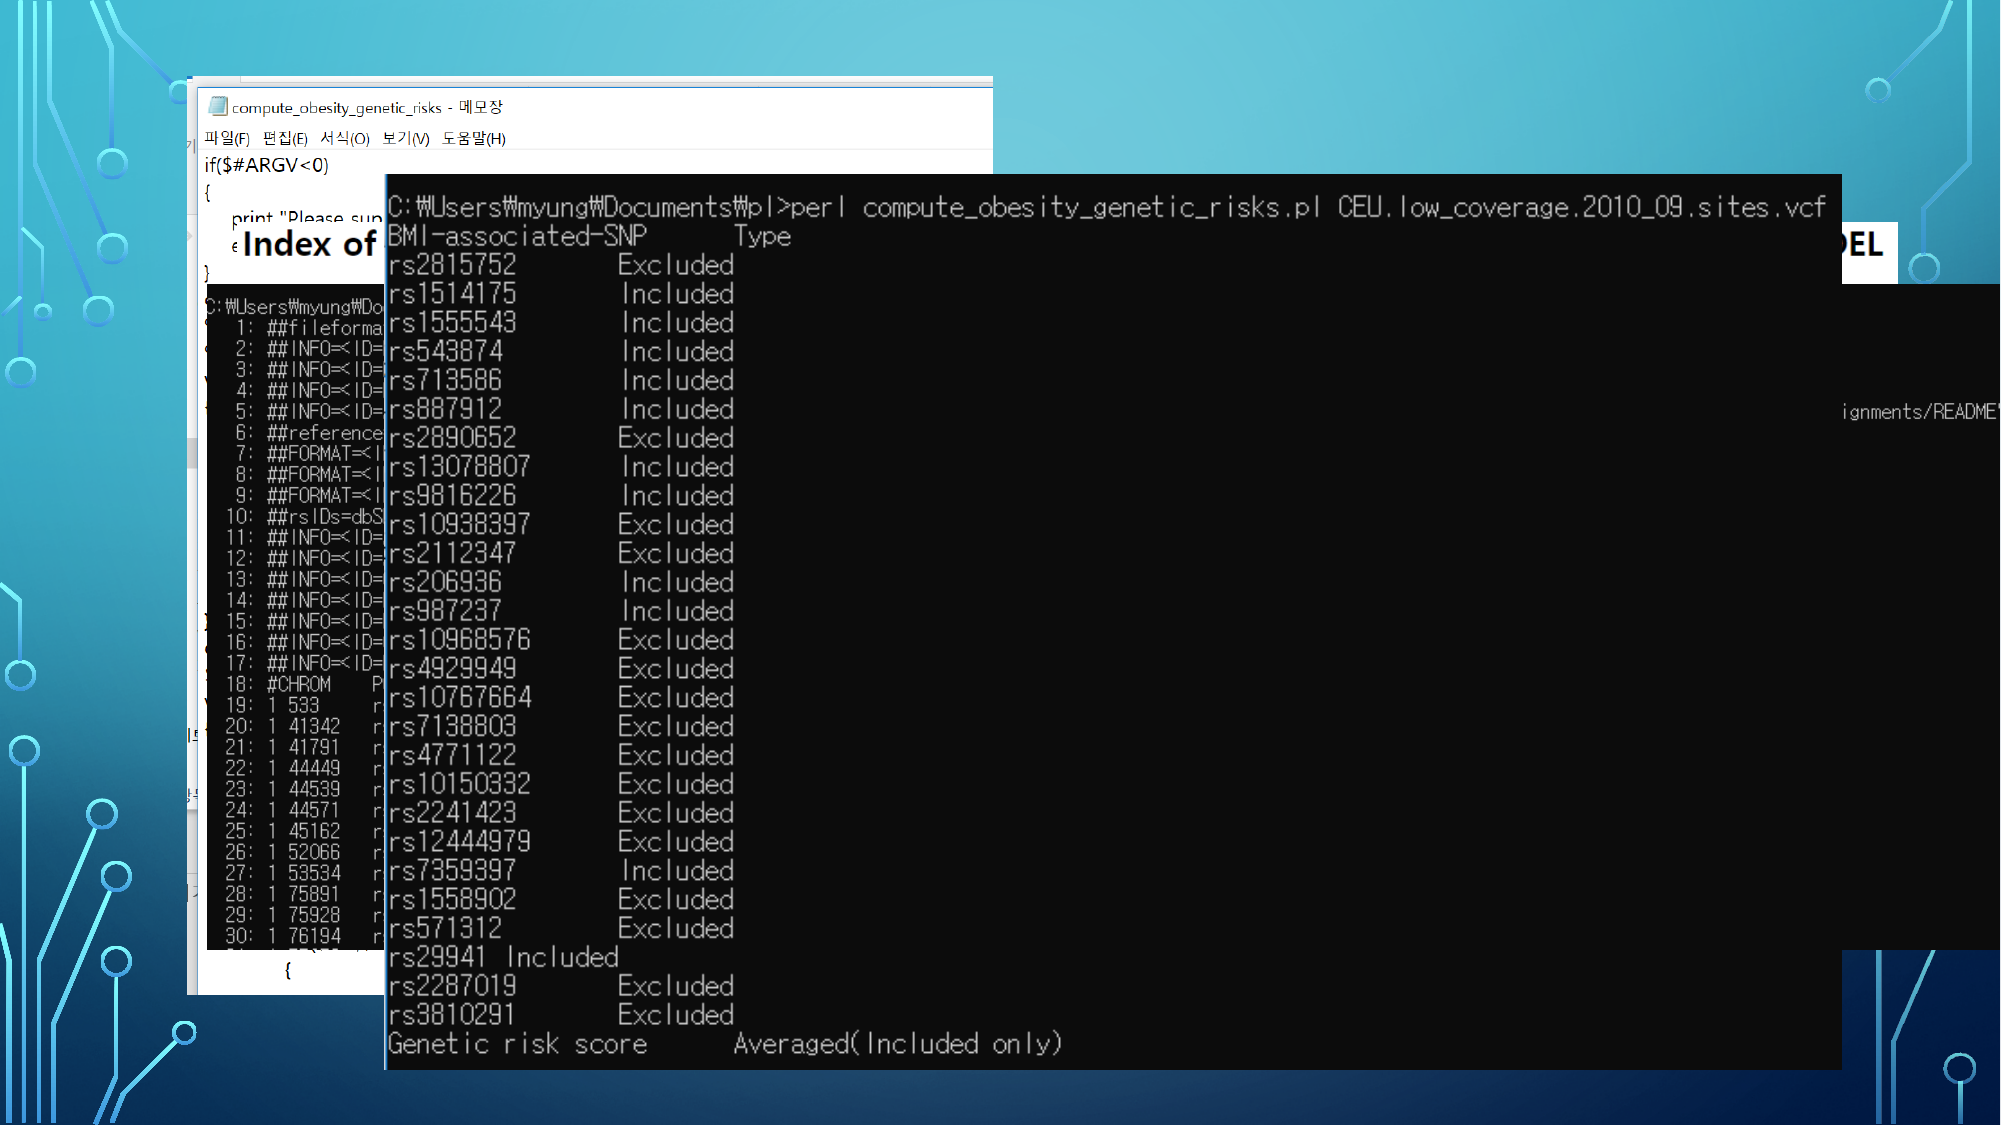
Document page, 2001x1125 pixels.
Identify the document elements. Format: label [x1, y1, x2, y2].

picture [186, 76, 2000, 1070]
